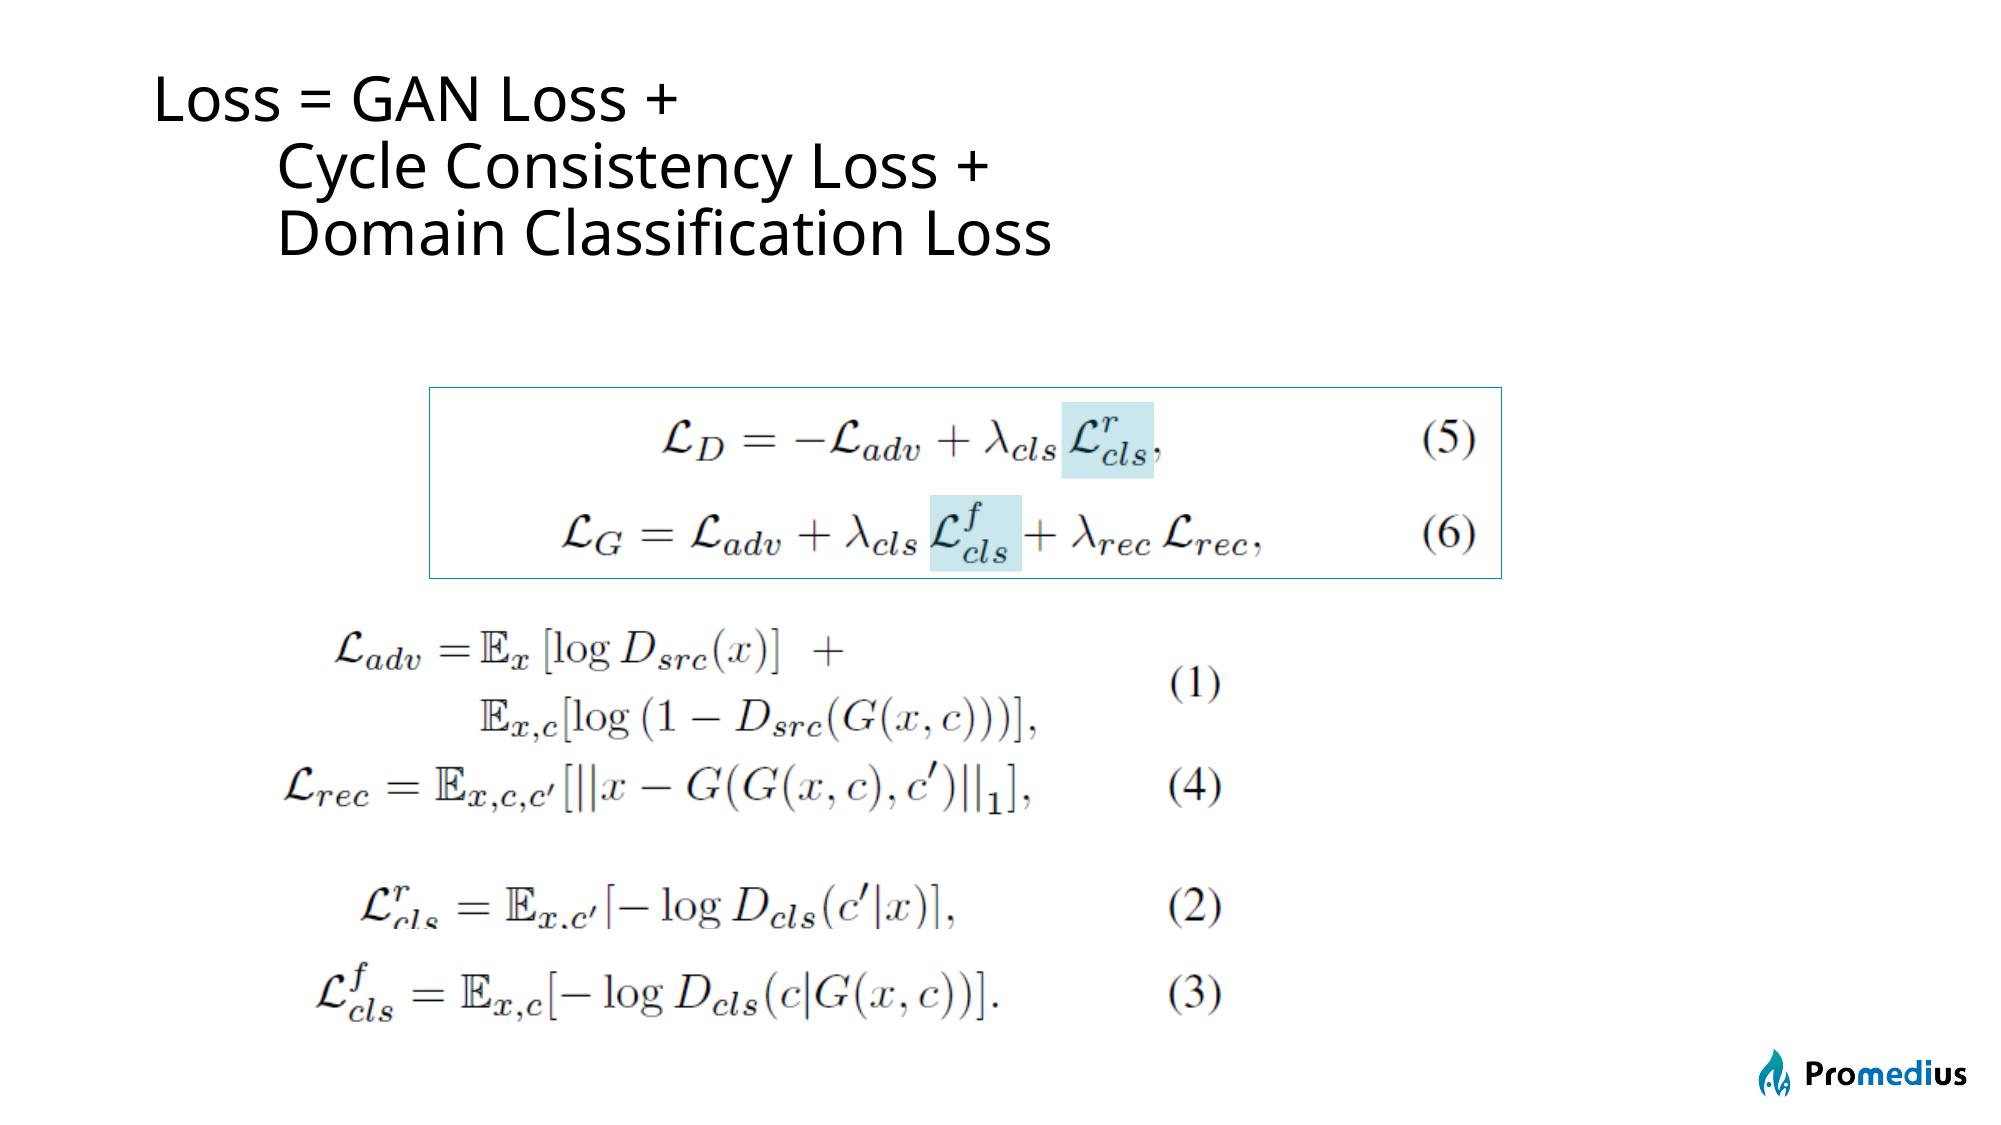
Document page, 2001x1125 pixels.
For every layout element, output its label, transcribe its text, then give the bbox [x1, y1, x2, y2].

title Loss = GAN Loss + Cycle Consistency Loss + Domain Classification Loss [137, 59, 1863, 278]
picture [1758, 1048, 1967, 1097]
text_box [137, 606, 1276, 1052]
picture [429, 387, 1502, 579]
